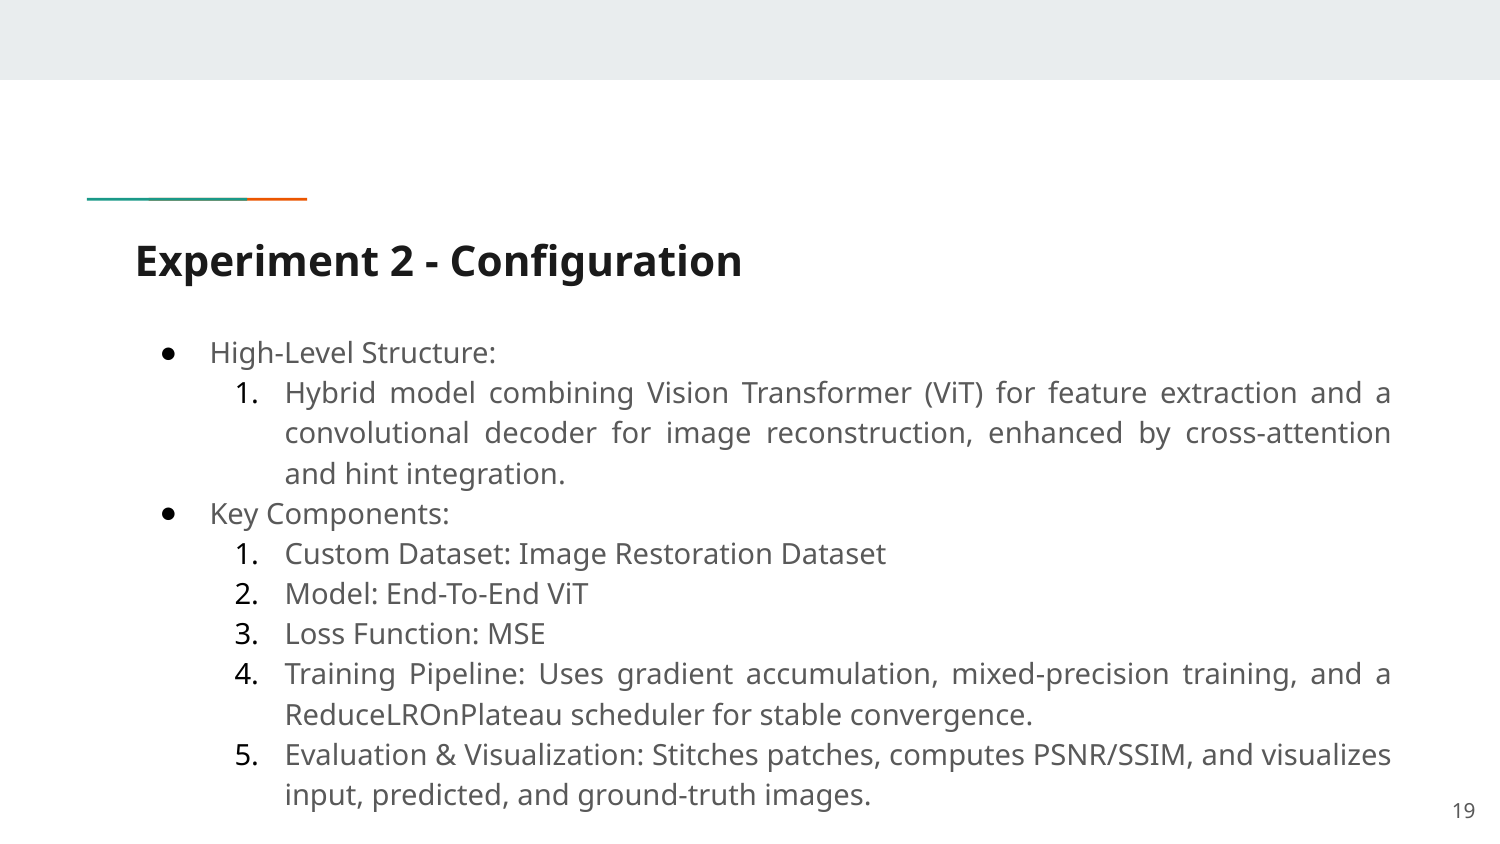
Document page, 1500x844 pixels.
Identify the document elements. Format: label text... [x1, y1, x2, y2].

slide_number ‹#› [1400, 779, 1491, 844]
list High-Level Structure: Hybrid model combining Vision Transformer (ViT) for feature extraction and a convolutional decoder for image reconstruction, enhanced by cross-attention and hint integration. Key Components: Custom Dataset: Image Restoration Dataset Model: End-To-End ViT Loss Function: MSE Training Pipeline: Uses gradient accumulation, mixed-precision training, and a ReduceLROnPlateau scheduler for stable convergence. Evaluation & Visualization: Stitches patches, computes PSNR/SSIM, and visualizes input, predicted, and ground-truth images. [119, 314, 1408, 801]
title Experiment 2 - Configuration [119, 216, 1381, 305]
